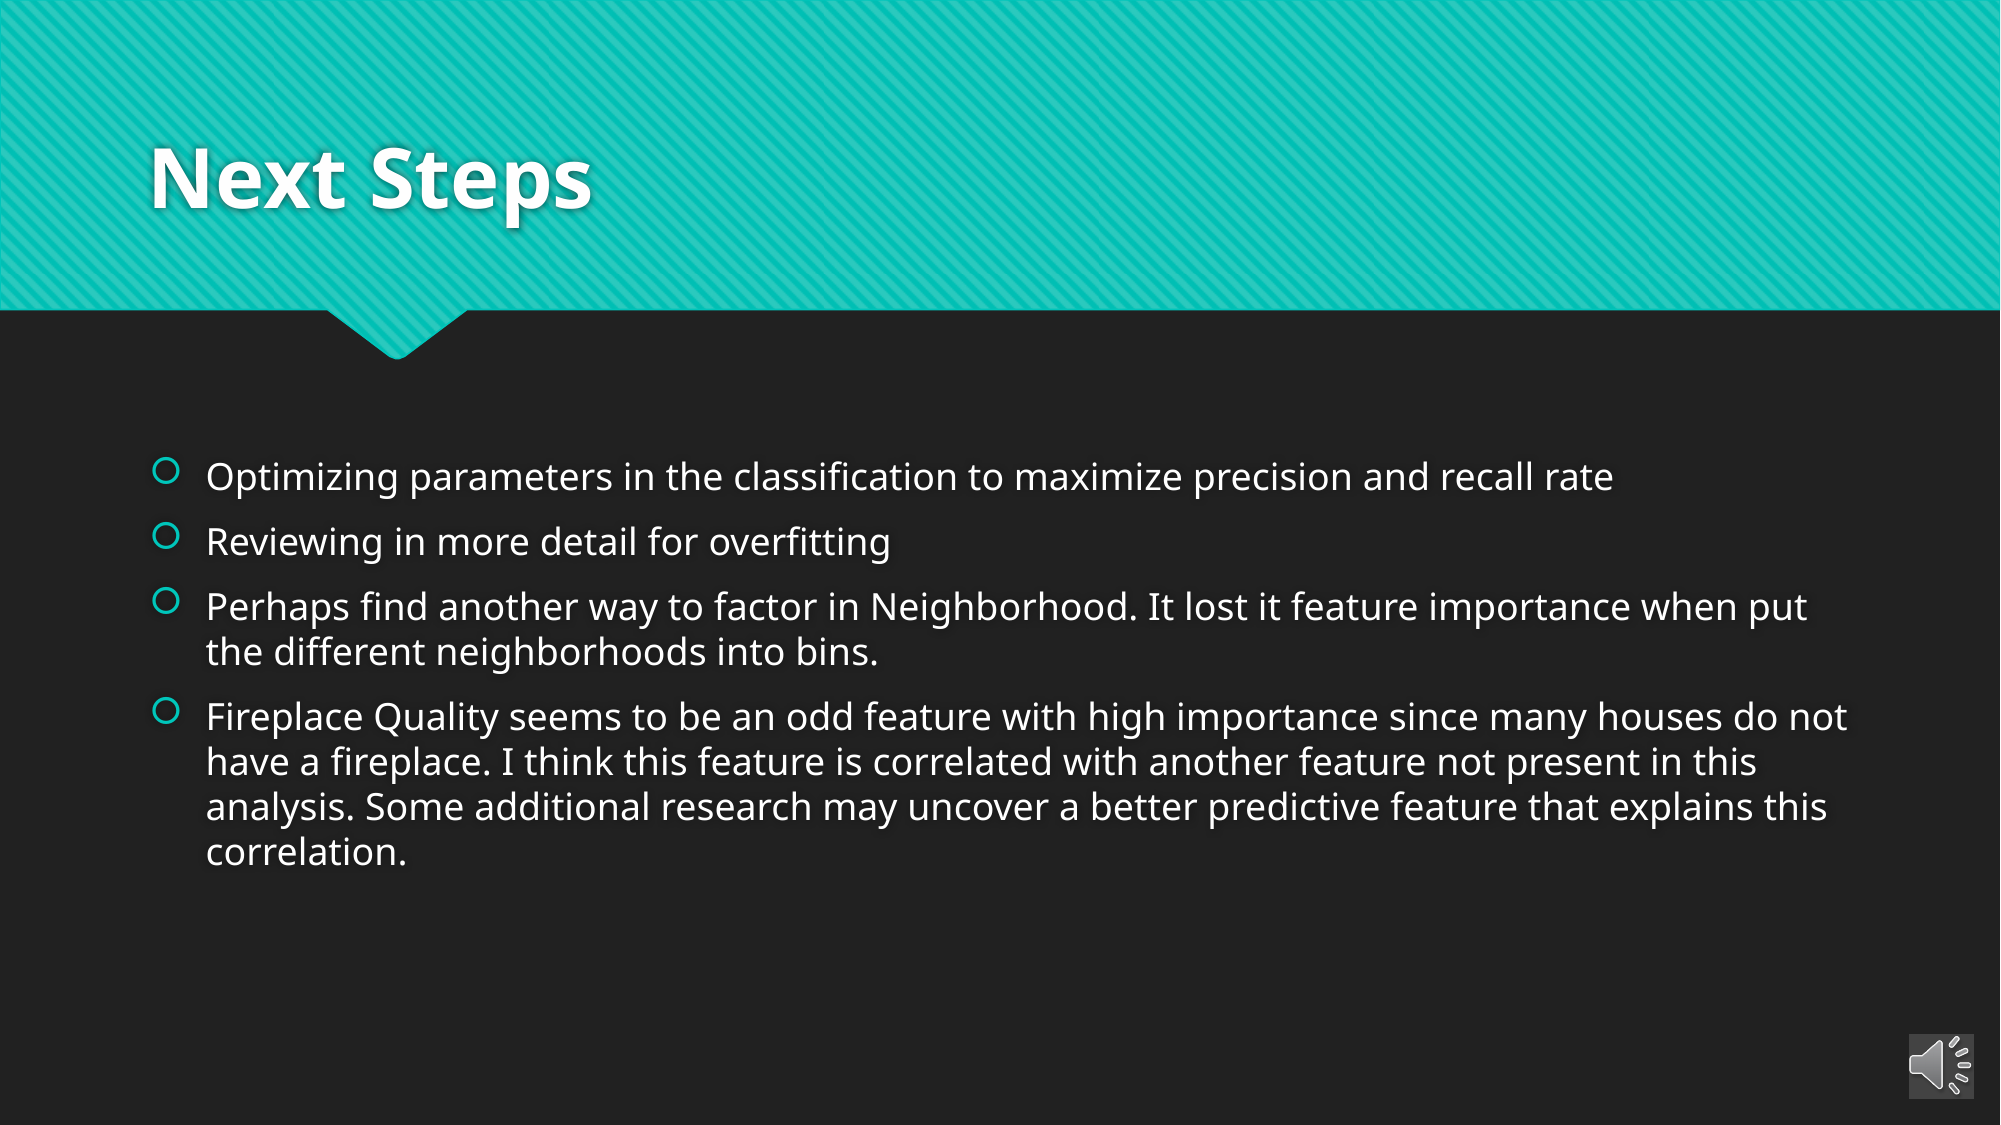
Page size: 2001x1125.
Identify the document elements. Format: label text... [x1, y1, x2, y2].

picture [1908, 1033, 1976, 1101]
list Optimizing parameters in the classification to maximize precision and recall rate Reviewing in more detail for overfitting Perhaps find another way to factor in Neighborhood. It lost it feature importance when put the different neighborhoods into bins. Fireplace Quality seems to be an odd feature with high importance since many houses do not have a fireplace. I think this feature is correlated with another feature not present in this analysis. Some additional research may uncover a better predictive feature that explains this correlation. [134, 364, 1866, 962]
title Next Steps [132, 73, 1868, 233]
